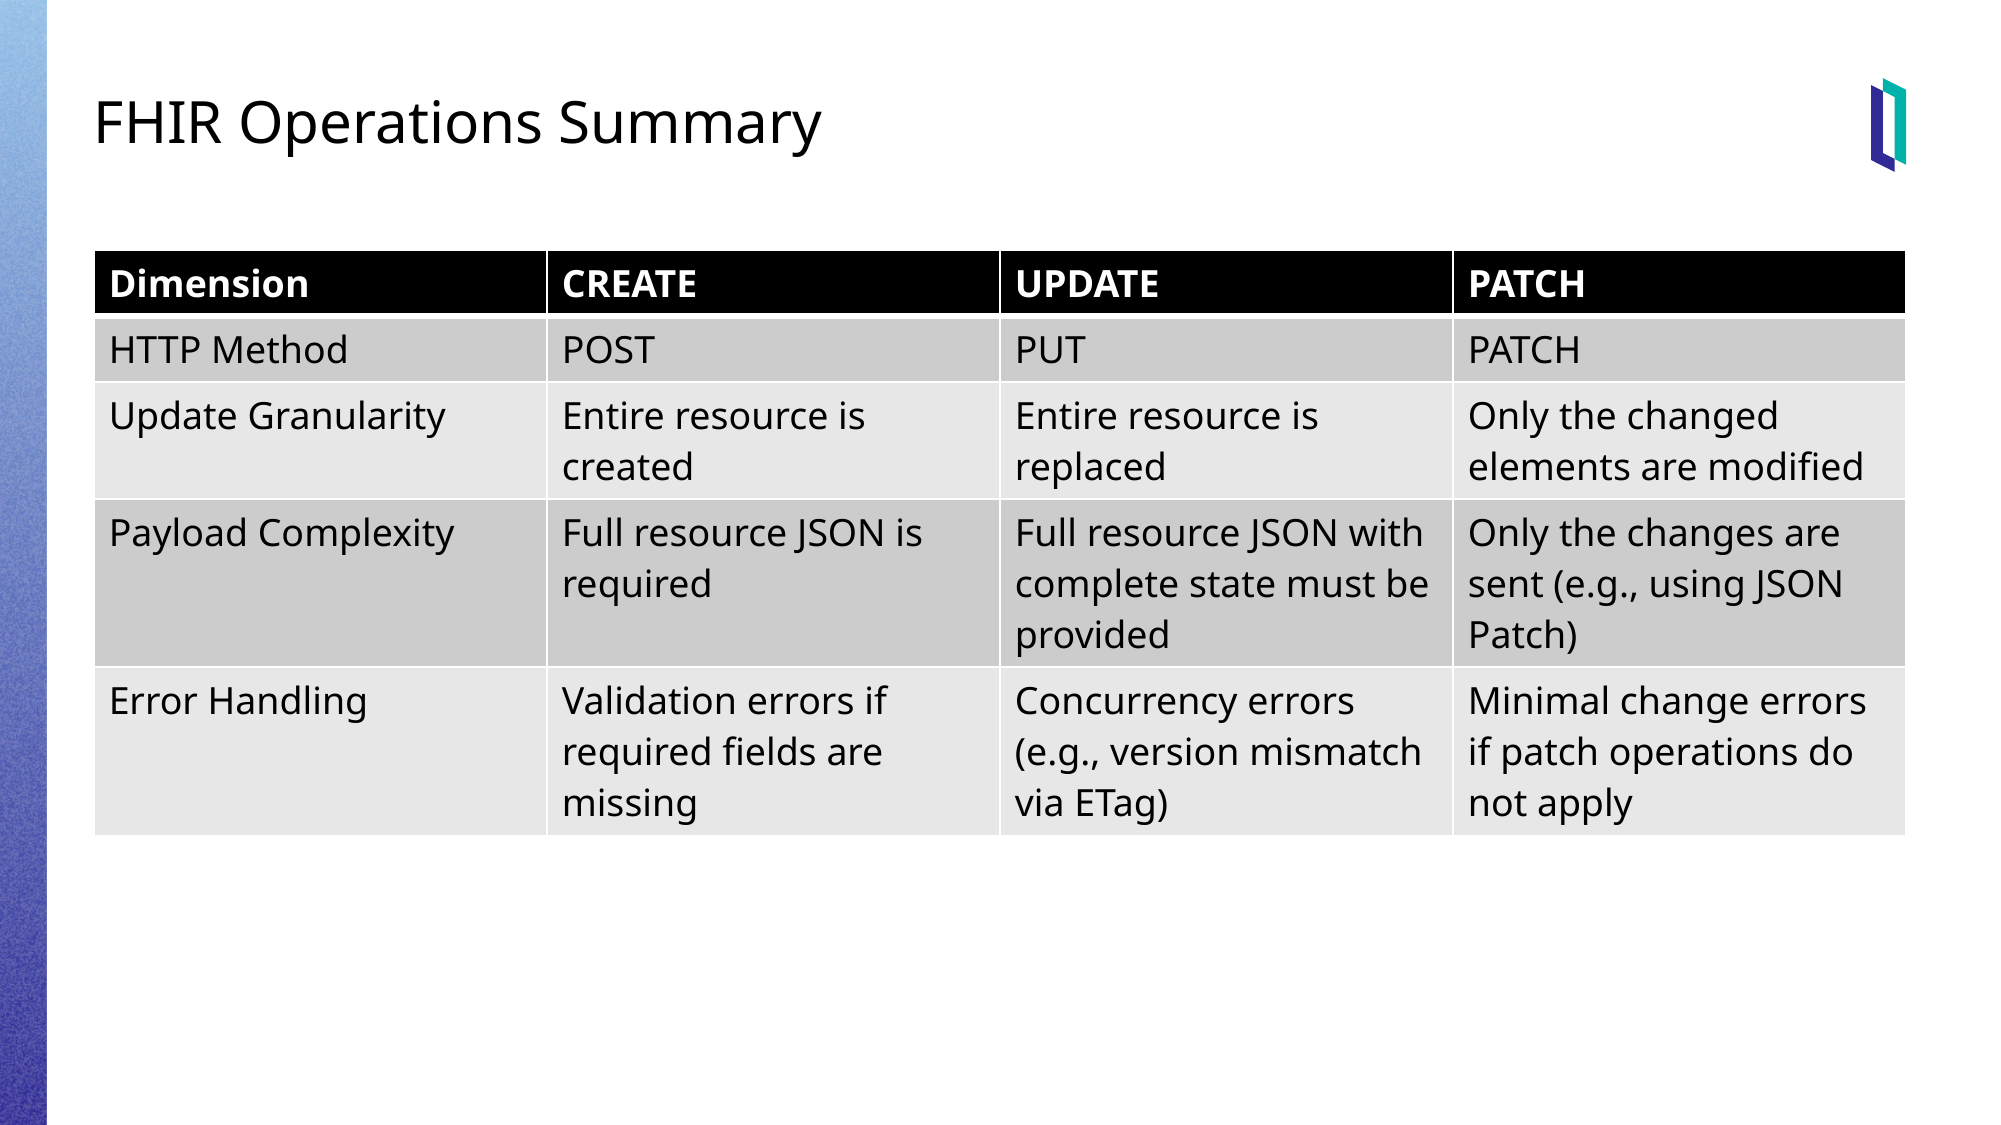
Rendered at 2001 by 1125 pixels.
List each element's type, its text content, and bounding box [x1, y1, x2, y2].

table_cell Update Granularity [95, 383, 546, 498]
table_cell PATCH [1454, 319, 1905, 381]
table_header PATCH [1454, 251, 1905, 313]
table_cell Concurrency errors (e.g., version mismatch via ETag) [1001, 668, 1452, 835]
title FHIR Operations Summary [93, 62, 1907, 188]
table_header CREATE [548, 251, 999, 313]
table_cell Only the changes are sent (e.g., using JSON Patch) [1454, 500, 1905, 666]
table_cell Payload Complexity [95, 500, 546, 666]
table_header Dimension [95, 251, 546, 313]
table_cell Error Handling [95, 668, 546, 835]
table_cell Entire resource is replaced [1001, 383, 1452, 498]
table_cell Full resource JSON with complete state must be provided [1001, 500, 1452, 666]
table_cell HTTP Method [95, 319, 546, 381]
table_cell POST [548, 319, 999, 381]
table_cell Only the changed elements are modified [1454, 383, 1905, 498]
table_cell PUT [1001, 319, 1452, 381]
table_cell Entire resource is created [548, 383, 999, 498]
table_cell Minimal change errors if patch operations do not apply [1454, 668, 1905, 835]
table_cell Full resource JSON is required [548, 500, 999, 666]
table_cell Validation errors if required fields are missing [548, 668, 999, 835]
table_header UPDATE [1001, 251, 1452, 313]
